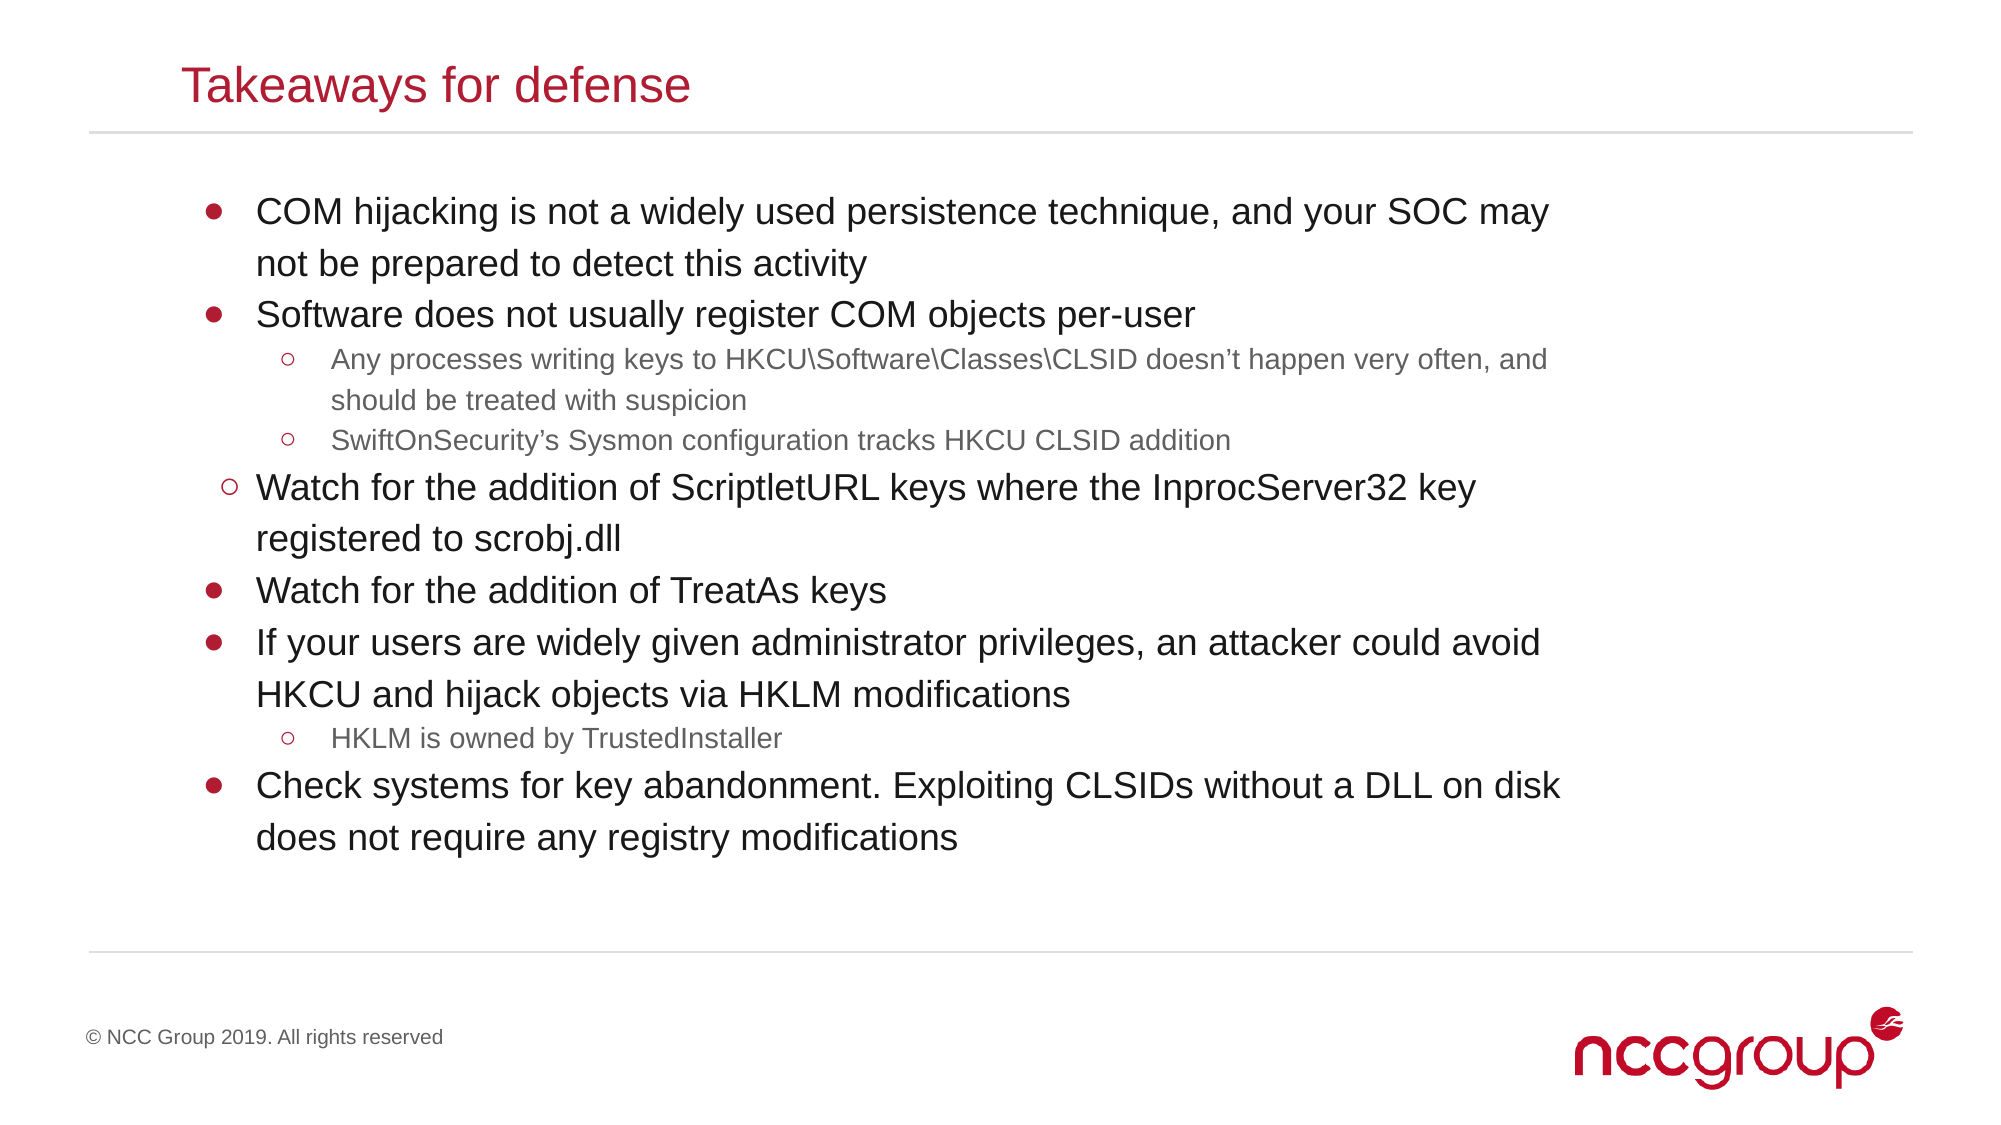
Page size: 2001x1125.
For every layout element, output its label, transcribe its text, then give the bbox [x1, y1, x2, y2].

picture [1553, 992, 1920, 1115]
list Takeaways for defense [165, 51, 1620, 119]
list COM hijacking is not a widely used persistence technique, and your SOC may not be prepared to detect this activity Software does not usually register COM objects per-user Any processes writing keys to HKCU\Software\Classes\CLSID doesn’t happen very often, and should be treated with suspicion SwiftOnSecurity’s Sysmon configuration tracks HKCU CLSID addition Watch for the addition of ScriptletURL keys where the InprocServer32 key registered to scrobj.dll Watch for the addition of TreatAs keys If your users are widely given administrator privileges, an attacker could avoid HKCU and hijack objects via HKLM modifications HKLM is owned by TrustedInstaller Check systems for key abandonment. Exploiting CLSIDs without a DLL on disk does not require any registry modifications [165, 172, 1620, 869]
